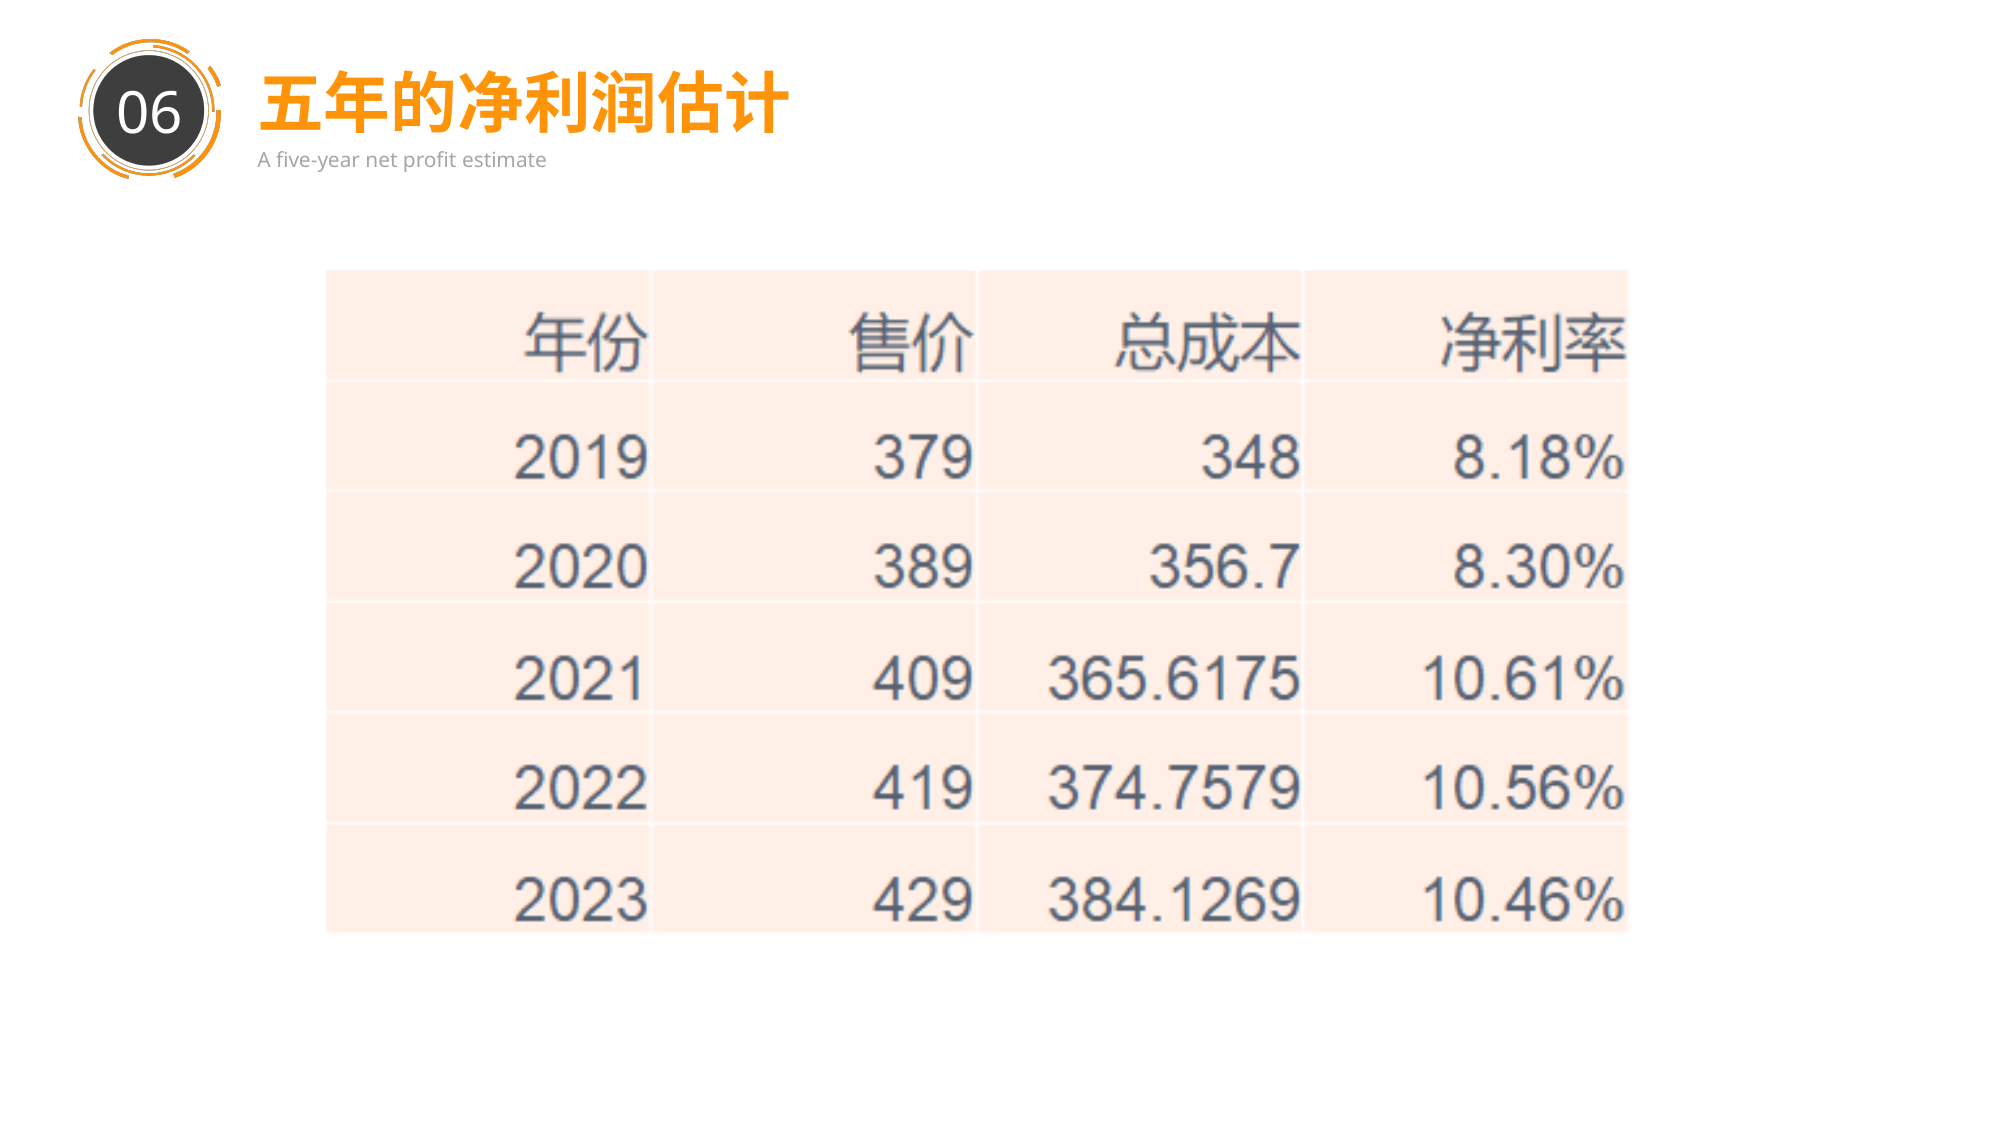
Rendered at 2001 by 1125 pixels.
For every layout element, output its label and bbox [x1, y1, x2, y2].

text_box [78, 39, 1151, 181]
picture [322, 266, 1635, 974]
